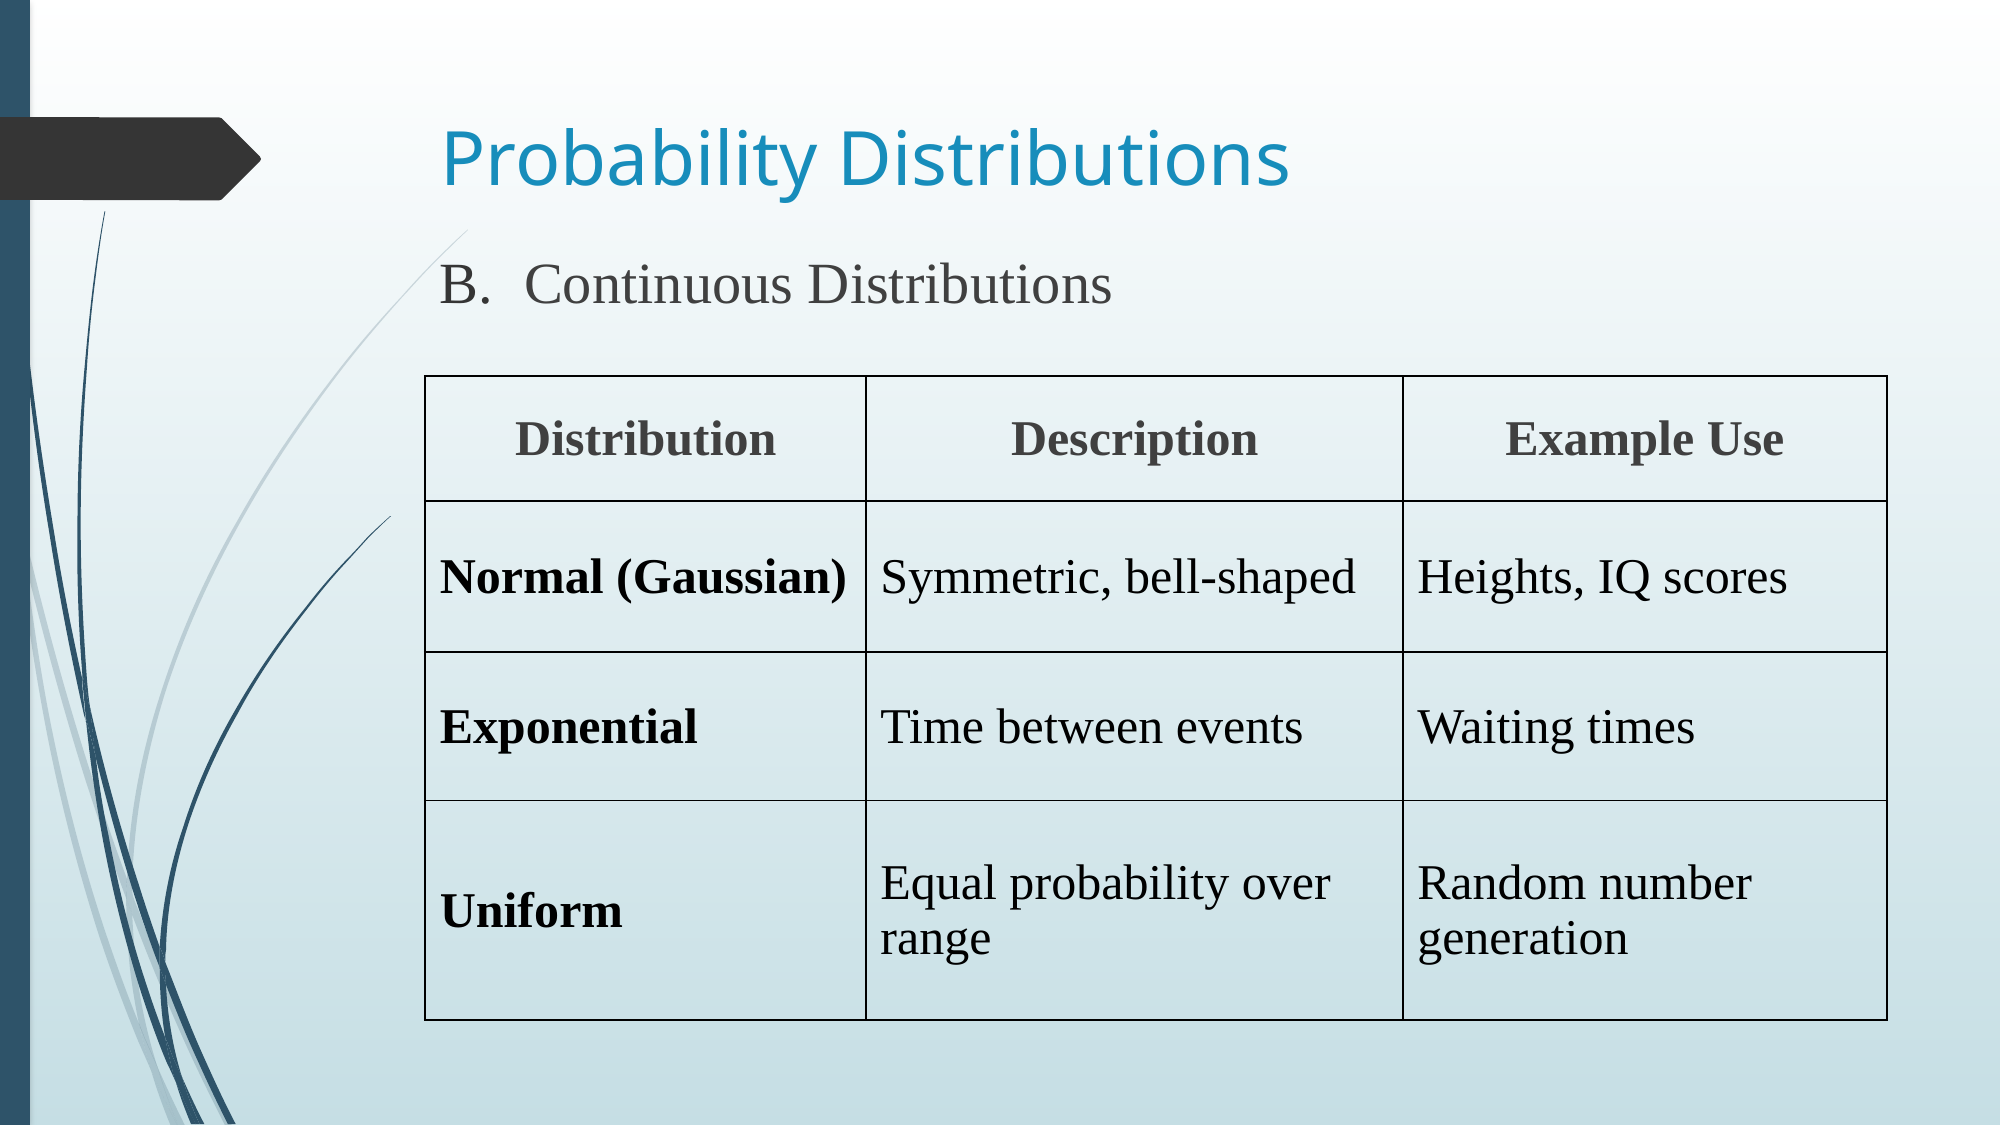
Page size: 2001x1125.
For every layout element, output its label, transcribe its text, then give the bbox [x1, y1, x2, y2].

list Continuous Distributions [424, 237, 1888, 375]
table_cell Equal probability over range [867, 801, 1402, 1019]
table_header Distribution [426, 377, 865, 500]
table_cell Normal (Gaussian) [426, 502, 865, 651]
table_header Example Use [1404, 377, 1886, 500]
table_cell Time between events [867, 653, 1402, 800]
title Probability Distributions [425, 102, 1888, 237]
table_header Description [867, 377, 1402, 500]
table_cell Uniform [426, 801, 865, 1019]
table_cell Heights, IQ scores [1404, 502, 1886, 651]
table_cell Symmetric, bell-shaped [867, 502, 1402, 651]
table_cell Waiting times [1404, 653, 1886, 800]
table_cell Random number generation [1404, 801, 1886, 1019]
table_cell Exponential [426, 653, 865, 800]
